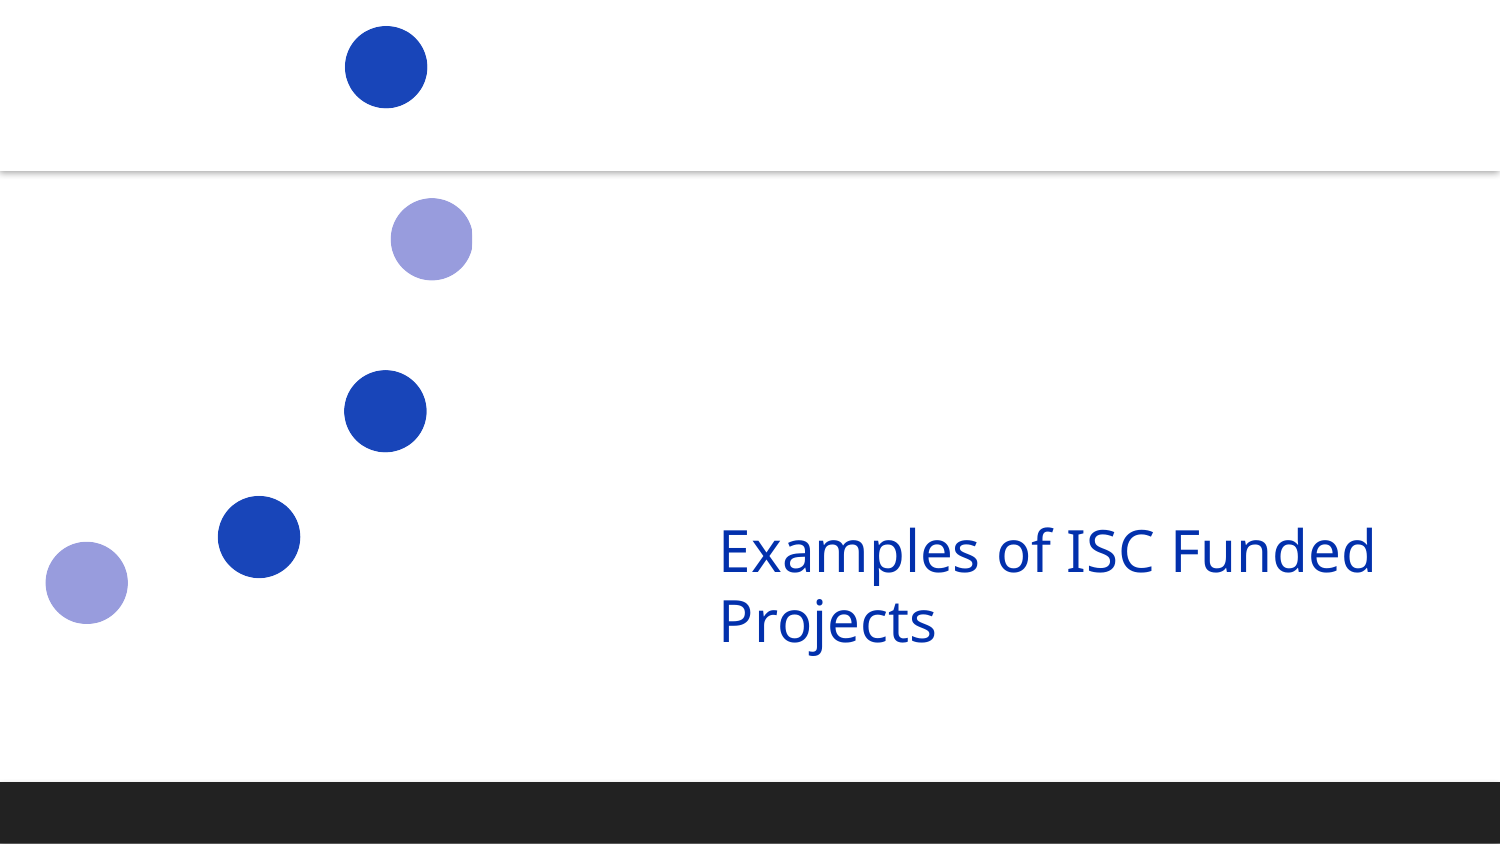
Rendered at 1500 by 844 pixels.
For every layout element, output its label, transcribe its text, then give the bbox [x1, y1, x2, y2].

picture [0, 0, 473, 624]
title Examples of ISC Funded Projects [704, 545, 1461, 624]
